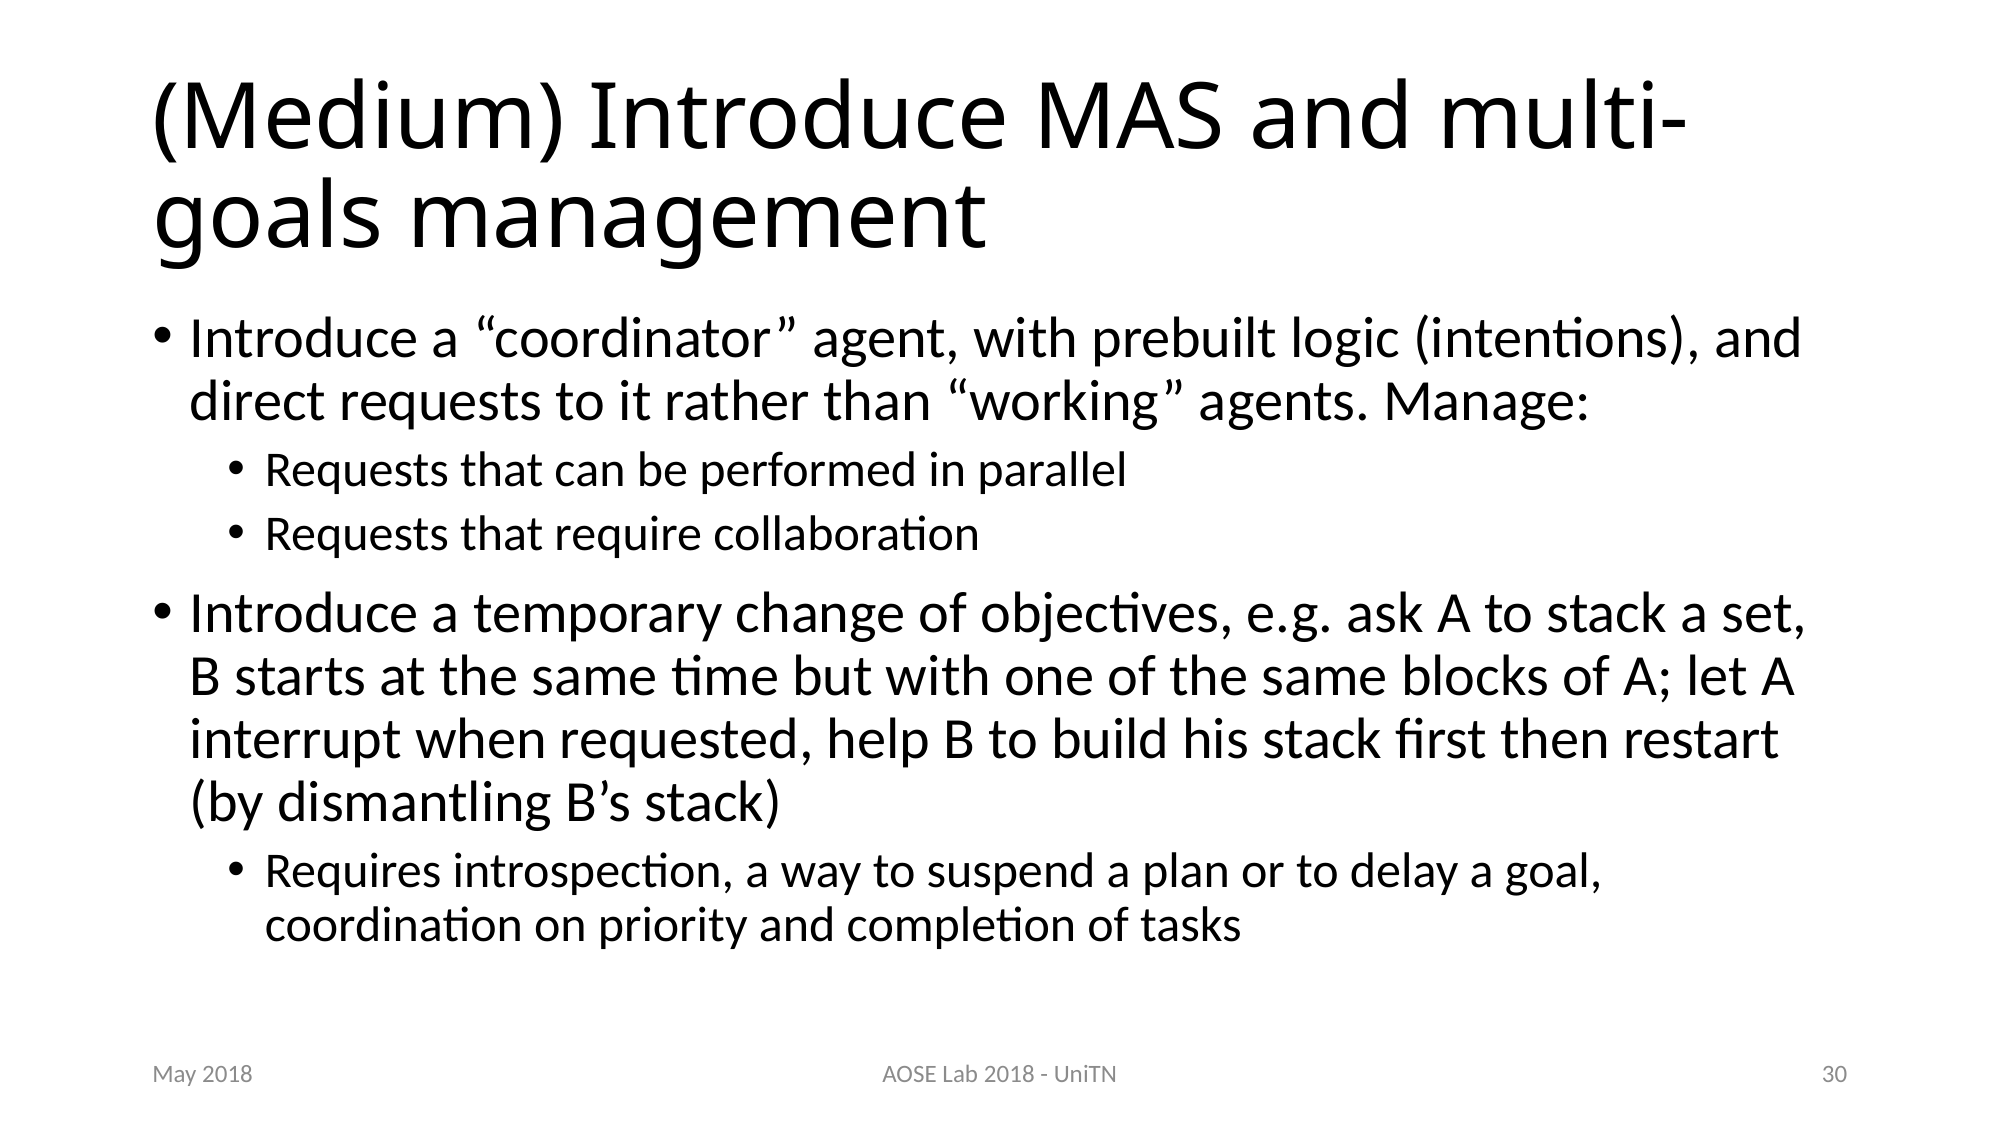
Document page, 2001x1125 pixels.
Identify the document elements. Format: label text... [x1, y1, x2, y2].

slide_number 30 [1412, 1042, 1863, 1103]
title (Medium) Introduce MAS and multi-goals management [137, 59, 1863, 278]
footer AOSE Lab 2018 - UniTN [662, 1042, 1338, 1103]
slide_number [137, 1042, 588, 1103]
list Introduce a “coordinator” agent, with prebuilt logic (intentions), and direct requests to it rather than “working” agents. Manage: Requests that can be performed in parallel Requests that require collaboration Introduce a temporary change of objectives, e.g. ask A to stack a set, B starts at the same time but with one of the same blocks of A; let A interrupt when requested, help B to build his stack first then restart (by dismantling B’s stack) Requires introspection, a way to suspend a plan or to delay a goal, coordination on priority and completion of tasks [137, 299, 1863, 1014]
